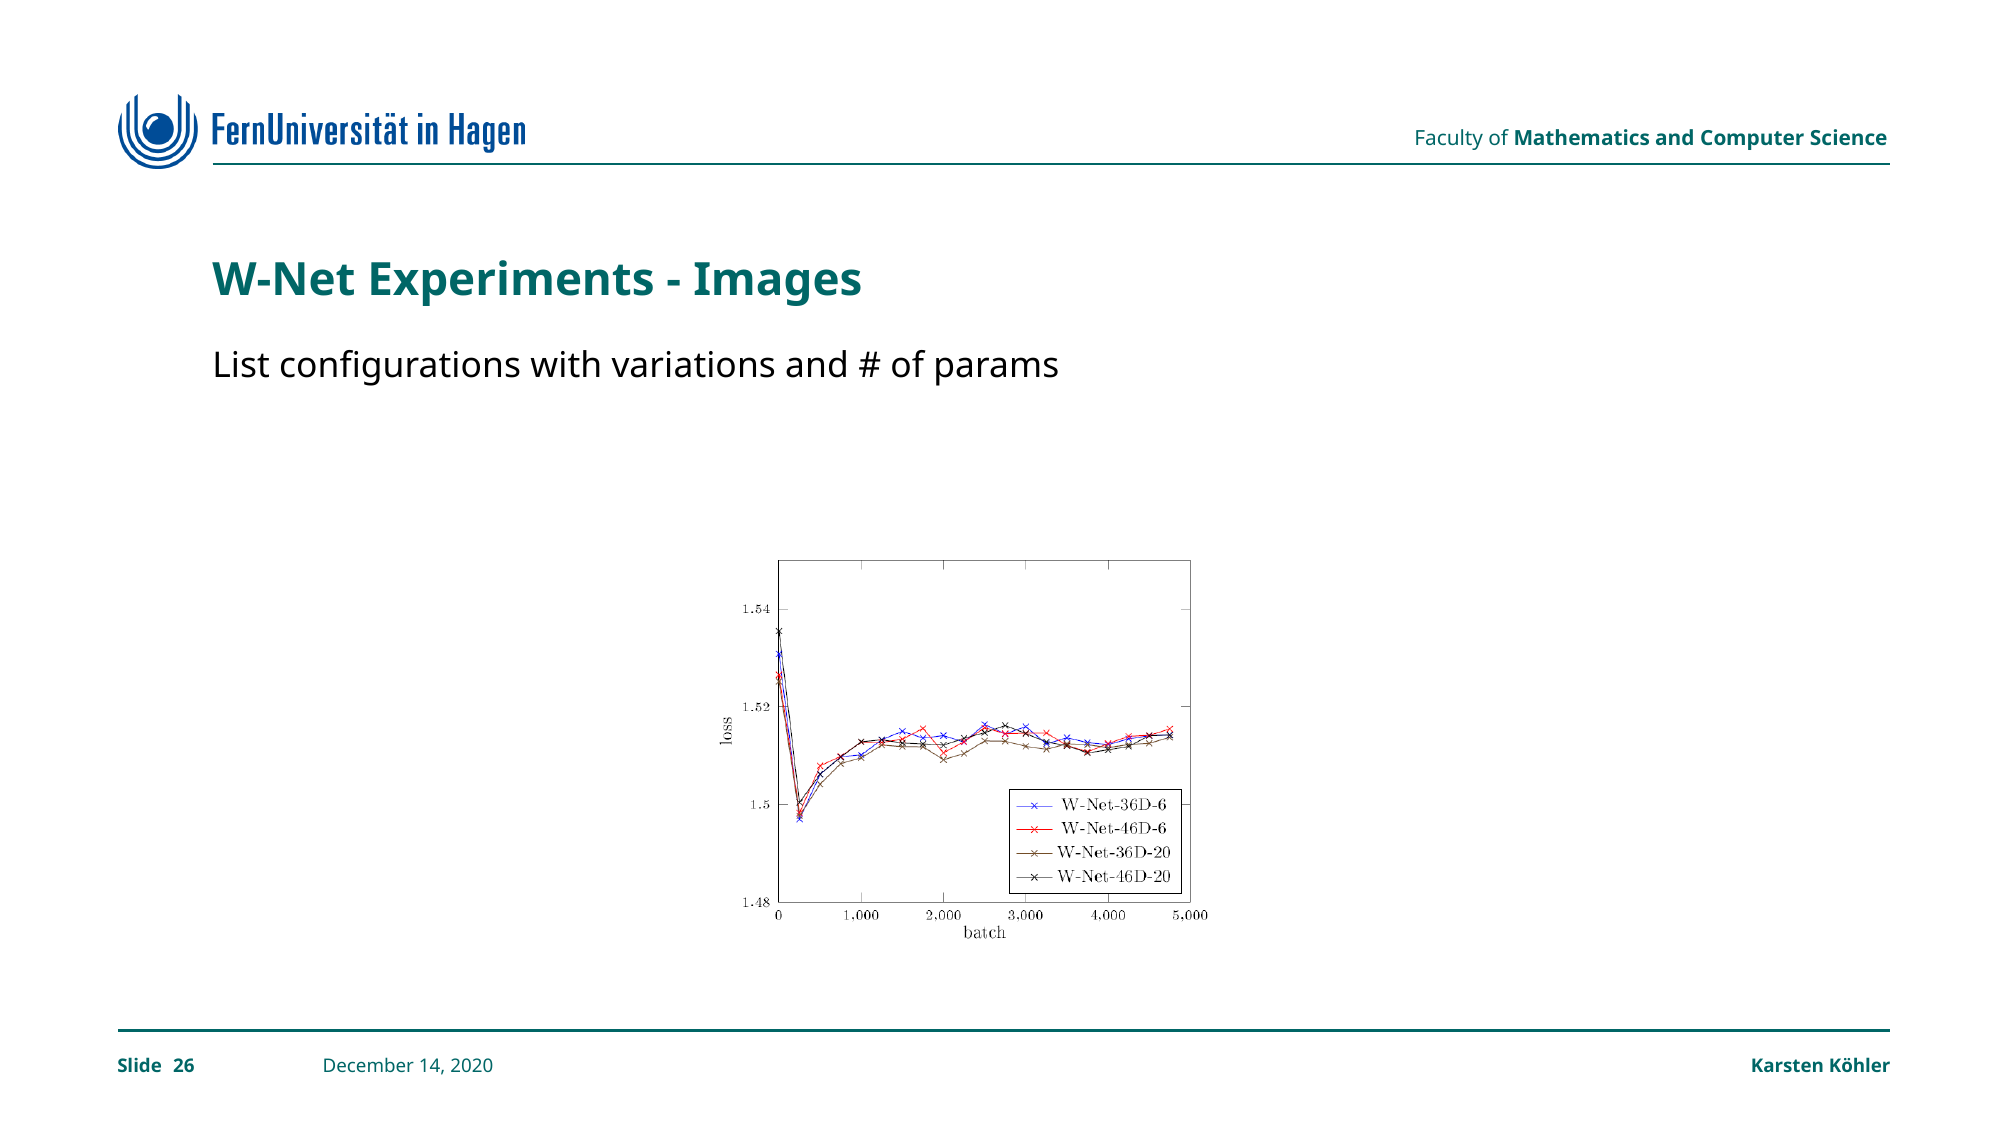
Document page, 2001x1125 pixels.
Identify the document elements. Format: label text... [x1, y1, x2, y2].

footer Karsten Köhler [595, 1054, 1891, 1094]
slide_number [322, 1054, 528, 1094]
picture [704, 538, 1225, 944]
list List configurations with variations and # of params [212, 342, 1890, 988]
slide_number 26 [173, 1054, 280, 1094]
picture [118, 94, 525, 169]
title W-Net Experiments - Images [212, 249, 1890, 315]
